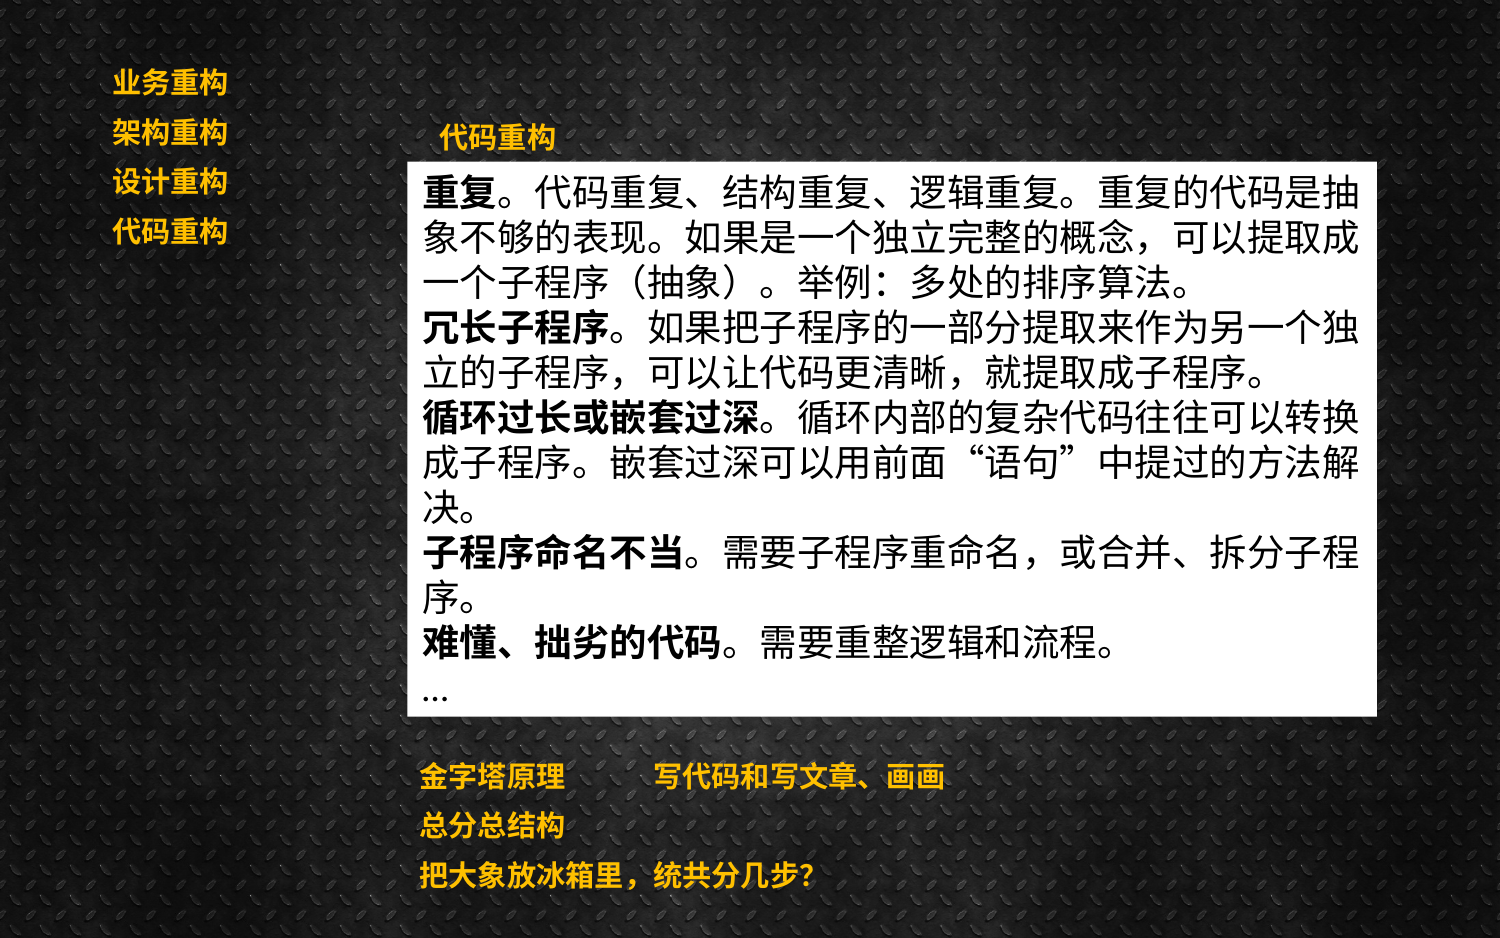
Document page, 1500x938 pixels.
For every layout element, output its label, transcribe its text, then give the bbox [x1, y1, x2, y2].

picture [0, 0, 1500, 938]
text_box 金字塔原理 写代码和写文章、画画 总分总结构 把大象放冰箱里，统共分几步？ [407, 752, 1235, 899]
text_box 代码重构 [427, 113, 960, 161]
text_box 重复。代码重复、结构重复、逻辑重复。重复的代码是抽象不够的表现。如果是一个独立完整的概念，可以提取成一个子程序（抽象）。举例：多处的排序算法。 冗长子程序。如果把子程序的一部分提取来作为另一个独立的子程序，可以让代码更清晰，就提取成子程序。 循环过长或嵌套过深。循环内部的复杂代码往往可以转换成子程序。嵌套过深可以用前面“语句”中提过的方法解决。 子程序命名不当。需要子程序重命名，或合并、拆分子程序。 难懂、拙劣的代码。需要重整逻辑和流程。 … [407, 161, 1377, 717]
text_box 业务重构 架构重构 设计重构 代码重构 [100, 58, 367, 254]
